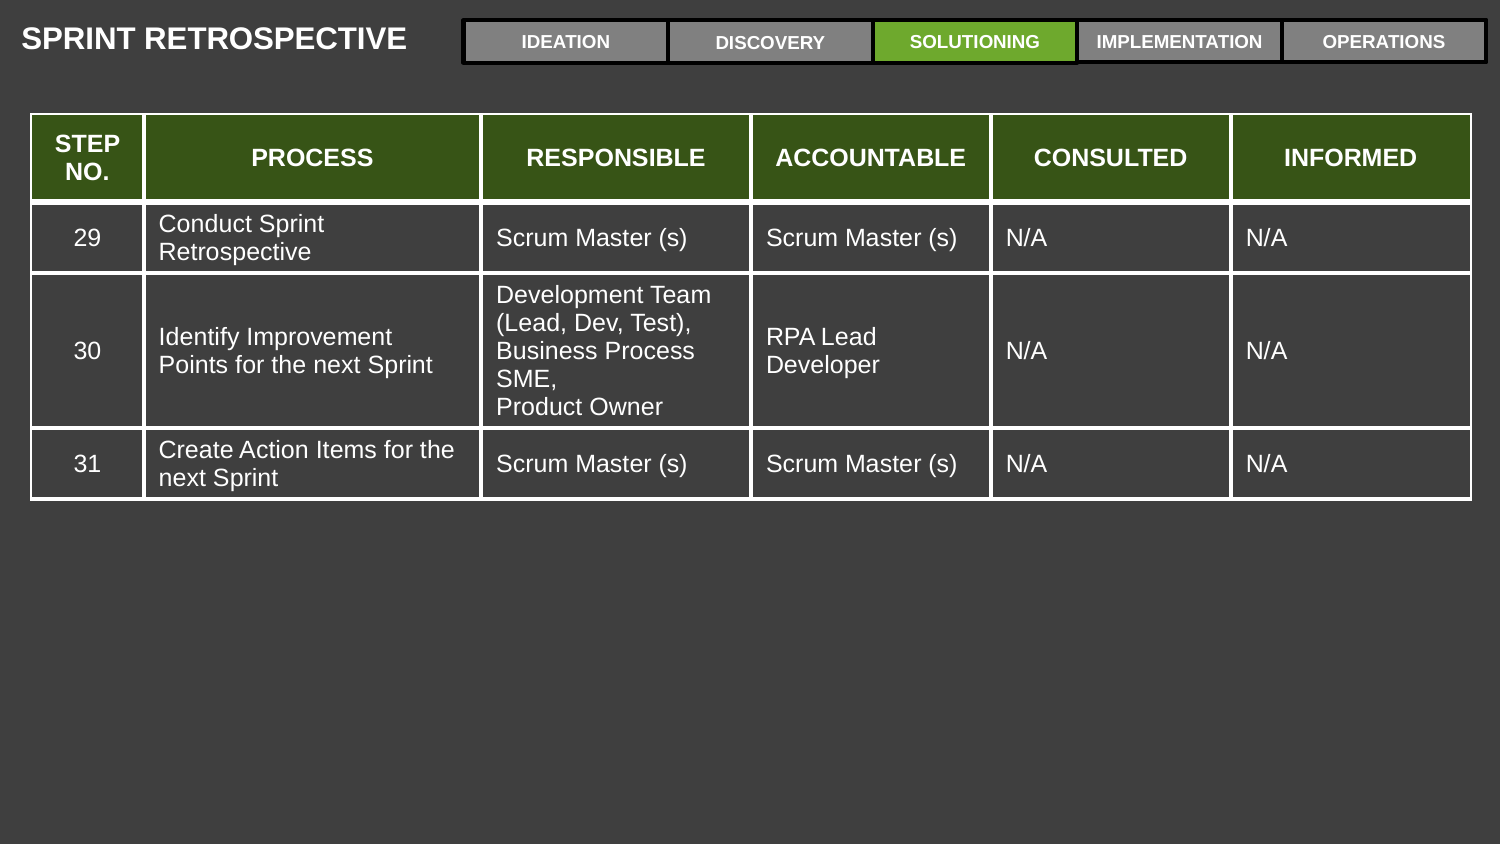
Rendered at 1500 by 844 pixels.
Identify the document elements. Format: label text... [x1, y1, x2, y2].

table_cell Create Action Items for the next Sprint [146, 430, 479, 497]
table_cell Development Team (Lead, Dev, Test), Business Process SME, Product Owner [483, 275, 749, 426]
table_cell N/A [1233, 430, 1470, 497]
table_cell 29 [32, 205, 142, 271]
text_box SPRINT RETROSPECTIVE [6, 3, 489, 98]
table_cell Scrum Master (s) [483, 430, 749, 497]
table_header STEP NO. [32, 115, 142, 199]
table_cell 30 [32, 275, 142, 426]
table_header PROCESS [146, 115, 479, 199]
table_cell N/A [993, 430, 1229, 497]
table_cell N/A [1233, 275, 1470, 426]
table_header CONSULTED [993, 115, 1229, 199]
table_cell N/A [993, 275, 1229, 426]
table_header RESPONSIBLE [483, 115, 749, 199]
table_cell Identify Improvement Points for the next Sprint [146, 275, 479, 426]
table_cell 31 [32, 430, 142, 497]
table_cell Scrum Master (s) [753, 430, 989, 497]
table_cell N/A [993, 205, 1229, 271]
table_header ACCOUNTABLE [753, 115, 989, 199]
table_cell RPA Lead Developer [753, 275, 989, 426]
text_box OPERATIONS [1280, 18, 1488, 64]
table_cell Scrum Master (s) [483, 205, 749, 271]
text_box IMPLEMENTATION [1075, 18, 1280, 64]
text_box IDEATION [489, 18, 666, 65]
table_cell Conduct Sprint Retrospective [146, 205, 479, 271]
text_box DISCOVERY [666, 18, 871, 65]
table_header INFORMED [1233, 115, 1470, 199]
text_box SOLUTIONING [871, 18, 1079, 65]
table_cell N/A [1233, 205, 1470, 271]
table_cell Scrum Master (s) [753, 205, 989, 271]
